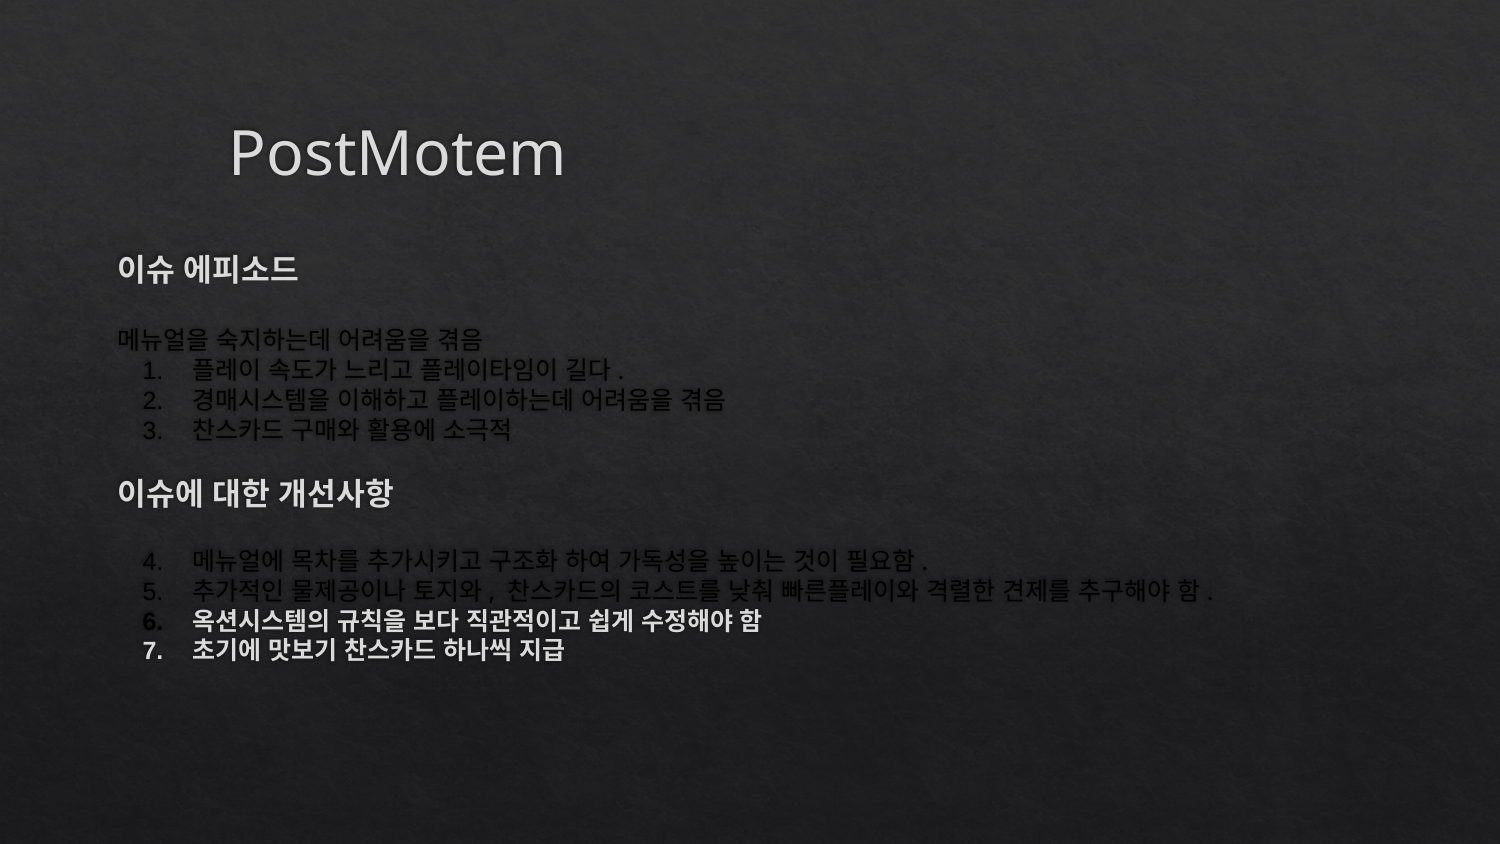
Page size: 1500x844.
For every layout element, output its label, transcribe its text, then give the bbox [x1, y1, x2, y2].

title PostMotem [213, 98, 1368, 232]
list 이슈 에피소드 메뉴얼을 숙지하는데 어려움을 겪음 플레이 속도가 느리고 플레이타임이 길다. 경매시스템을 이해하고 플레이하는데 어려움을 겪음 찬스카드 구매와 활용에 소극적 이슈에 대한 개선사항 메뉴얼에 목차를 추가시키고 구조화 하여 가독성을 높이는 것이 필요함. 추가적인 물제공이나 토지와, 찬스카드의 코스트를 낮춰 빠른플레이와 격렬한 견제를 추구해야 함. 옥션시스템의 규칙을 보다 직관적이고 쉽게 수정해야 함 초기에 맛보기 찬스카드 하나씩 지급 [102, 234, 1368, 771]
